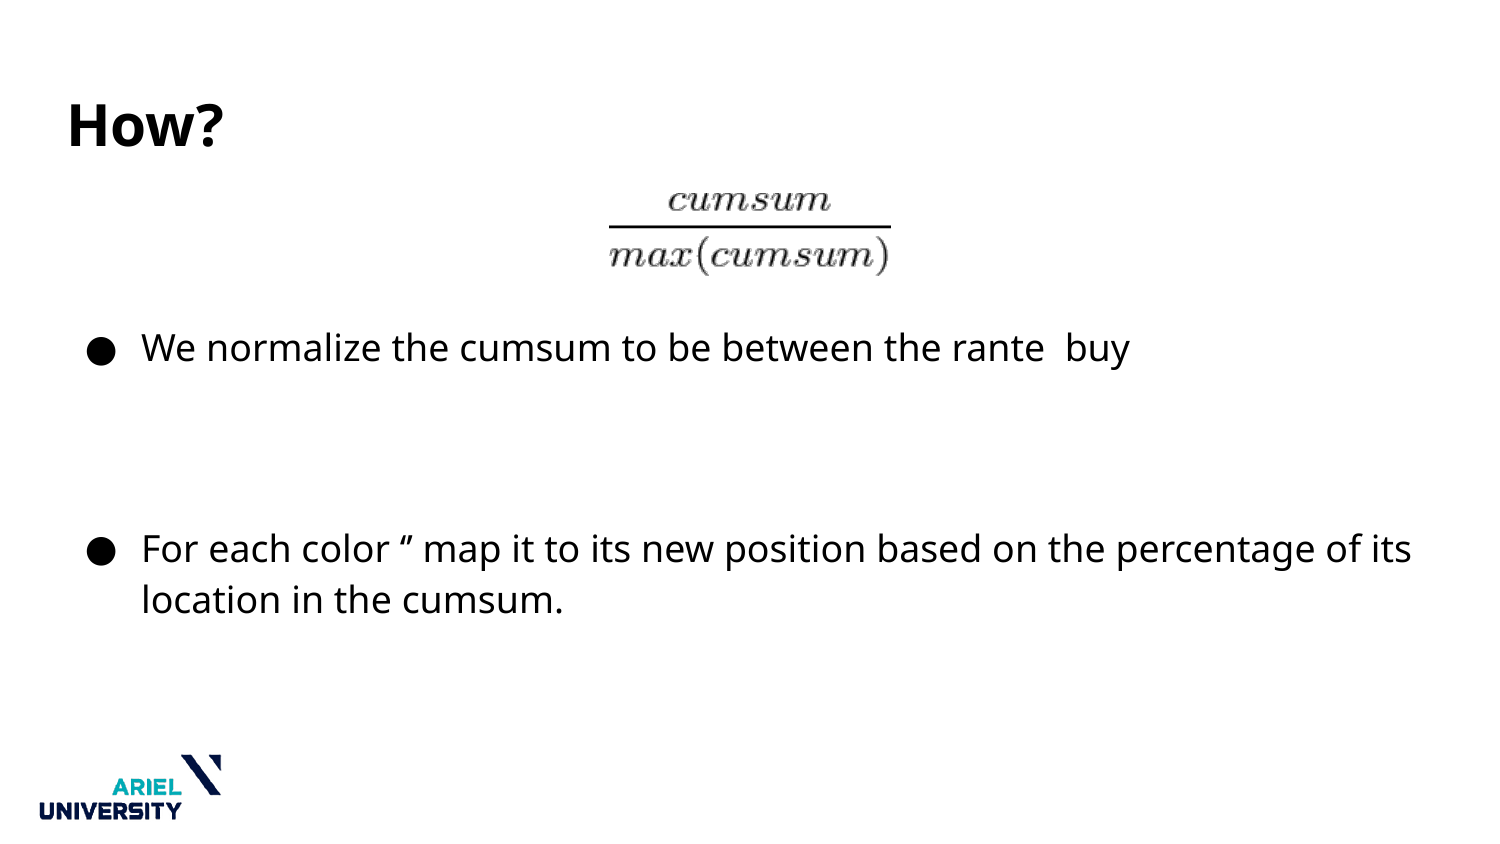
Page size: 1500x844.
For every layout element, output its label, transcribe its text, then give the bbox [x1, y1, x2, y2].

picture [14, 743, 246, 830]
title How? [51, 72, 1449, 167]
picture [609, 193, 891, 276]
